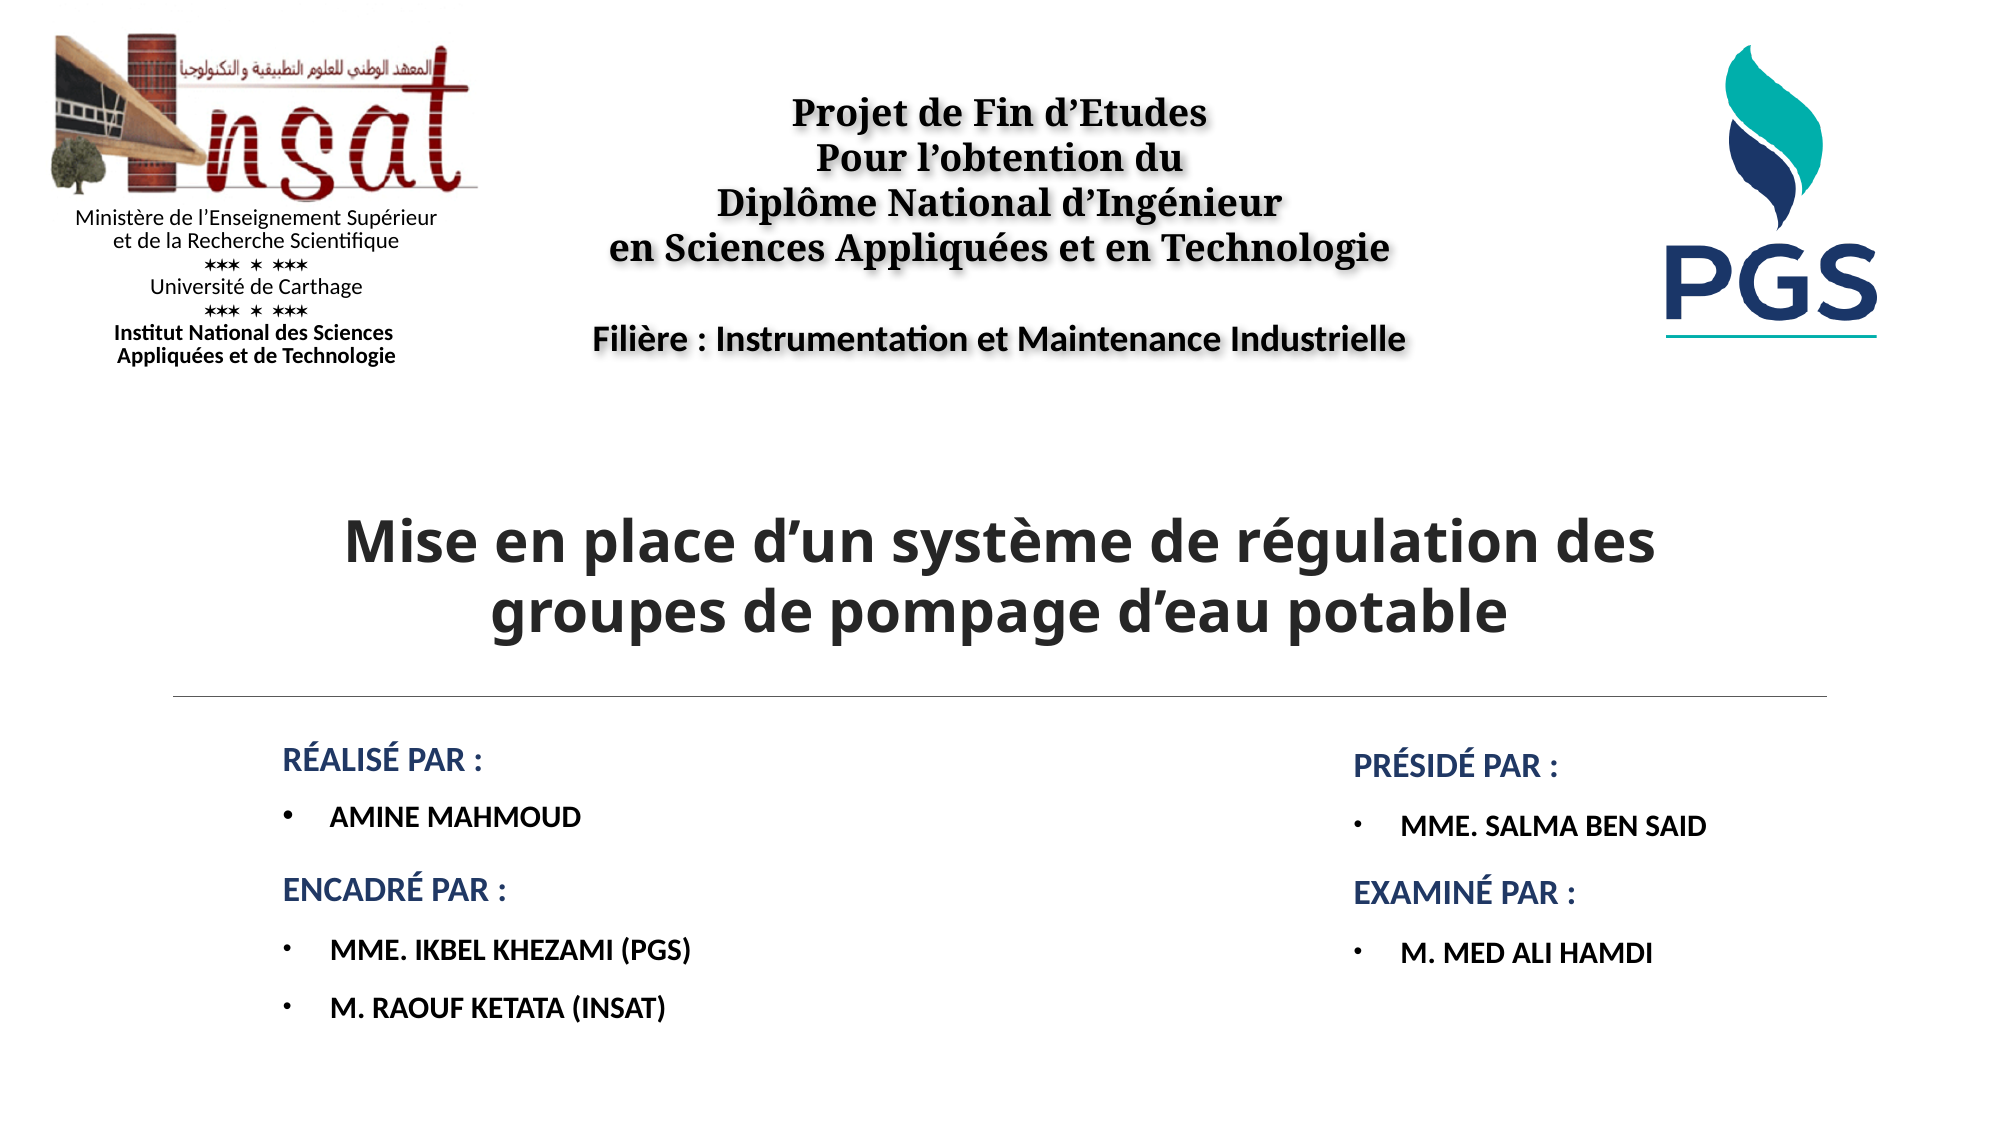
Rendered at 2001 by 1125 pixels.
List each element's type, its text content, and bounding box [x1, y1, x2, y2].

picture [1605, 38, 1936, 342]
text_box Mise en place d’un système de régulation des groupes de pompage d’eau potable [238, 482, 1762, 667]
text_box Examiné Par : M. Med Ali HAMDI [1338, 861, 1791, 990]
text_box Projet de Fin d’Etudes Pour l’obtention du Diplôme National d’Ingénieur en Sciences Appliquées et en Technologie Filière : Instrumentation et Maintenance Industrielle [413, 11, 1586, 482]
table_header Ministère de l’Enseignement Supérieur et de la Recherche Scientifique    Université de Carthage    Institut National des Sciences Appliquées et de Technologie [14, 281, 411, 395]
text_box Encadré Par : Mme. Ikbel KHEZAMI (PGS) M. Raouf KETATA (INSAT) [267, 858, 932, 1040]
text_box Réalisé par : Amine Mahmoud [267, 733, 847, 858]
text_box Présidé Par : Mme. Salma BEN SAID [1338, 734, 1791, 861]
picture [0, 0, 519, 281]
